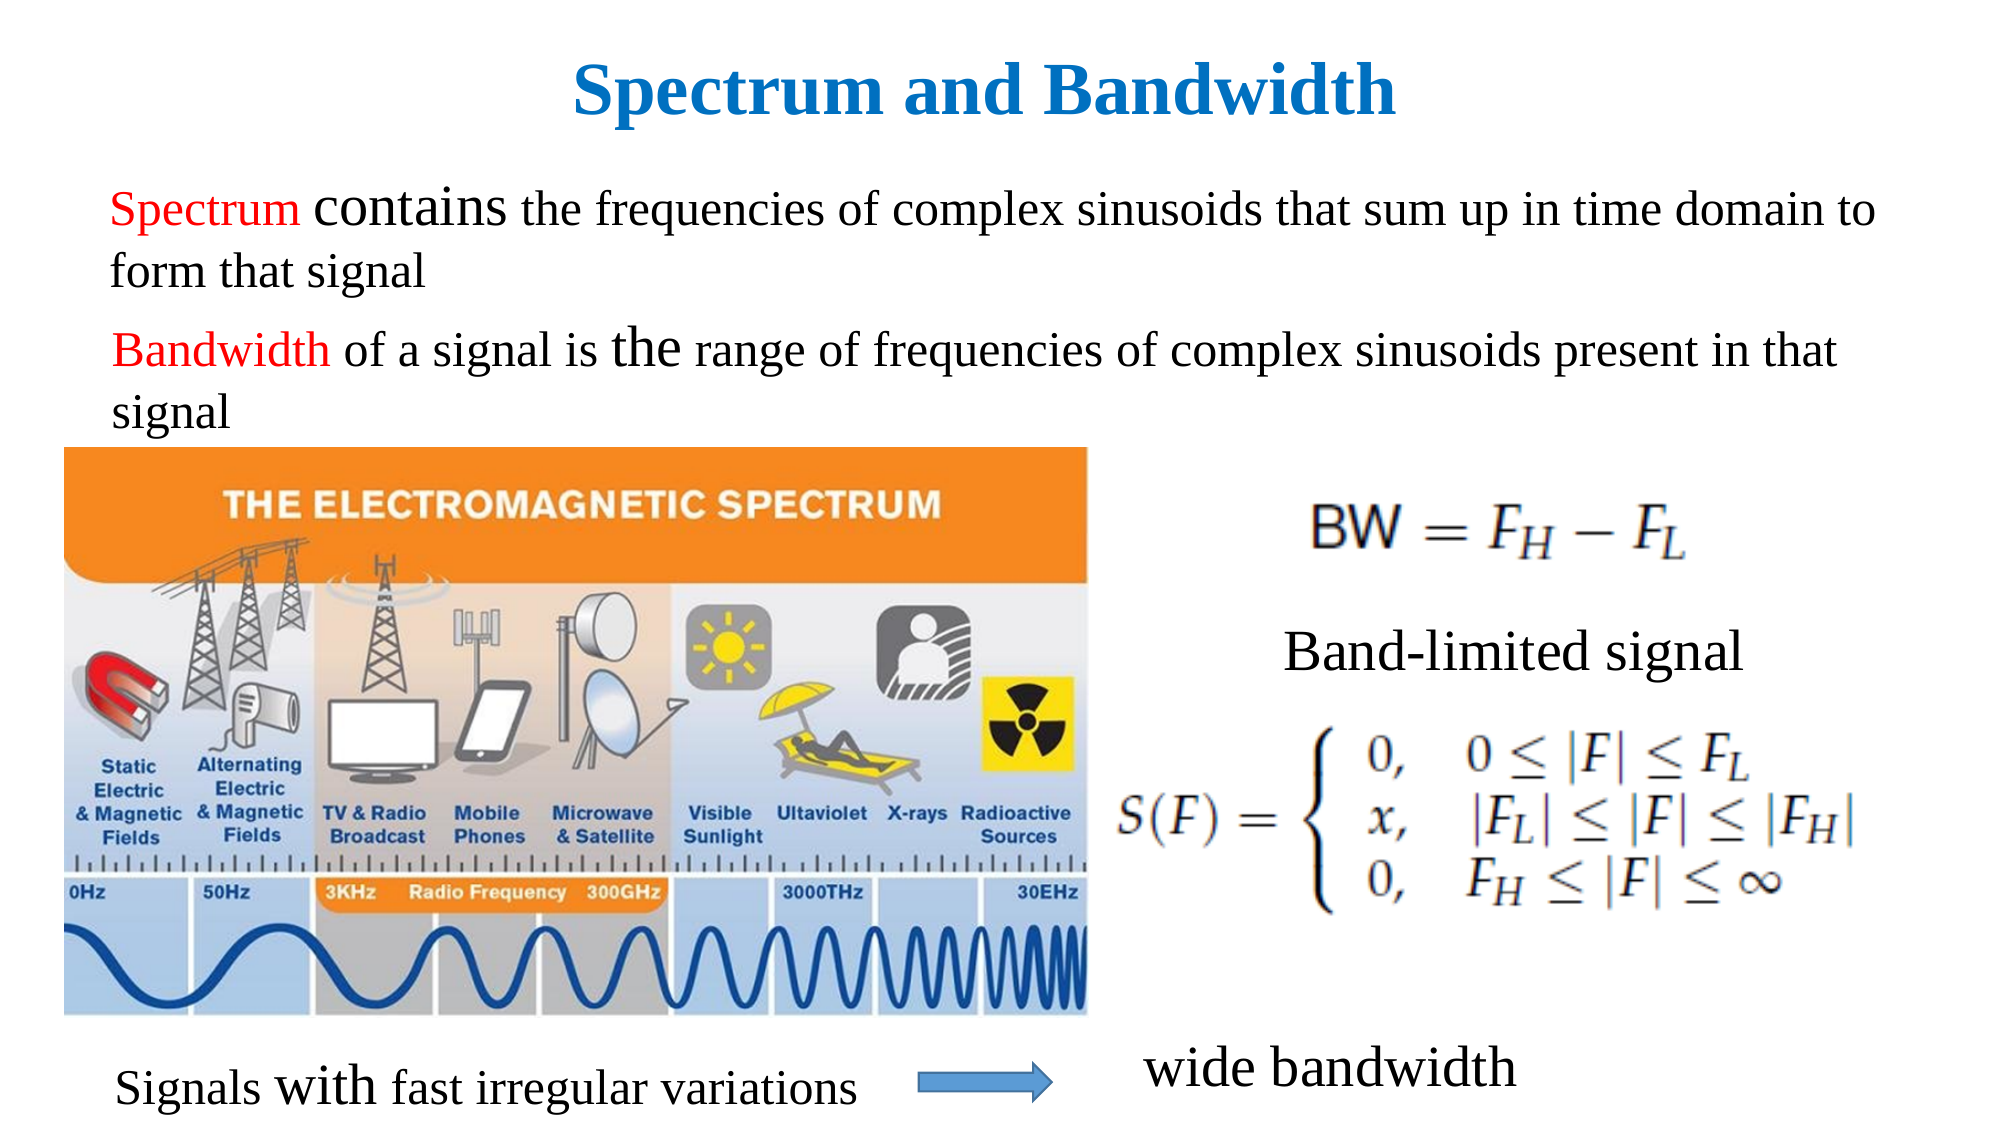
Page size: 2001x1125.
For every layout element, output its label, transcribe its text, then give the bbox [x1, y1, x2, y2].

text_box [917, 1060, 1054, 1104]
text_box Signals with fast irregular variations [99, 1039, 874, 1124]
text_box Spectrum and Bandwidth [310, 42, 1661, 160]
picture [64, 447, 1886, 1018]
text_box Spectrum contains the frequencies of complex sinusoids that sum up in time domain to form that signal [94, 160, 1986, 305]
text_box wide bandwidth [1128, 1020, 1533, 1106]
text_box Band-limited signal [1268, 604, 1801, 669]
picture [1268, 486, 1727, 593]
text_box Bandwidth of a signal is the range of frequencies of complex sinusoids present in that signal [96, 300, 1939, 446]
